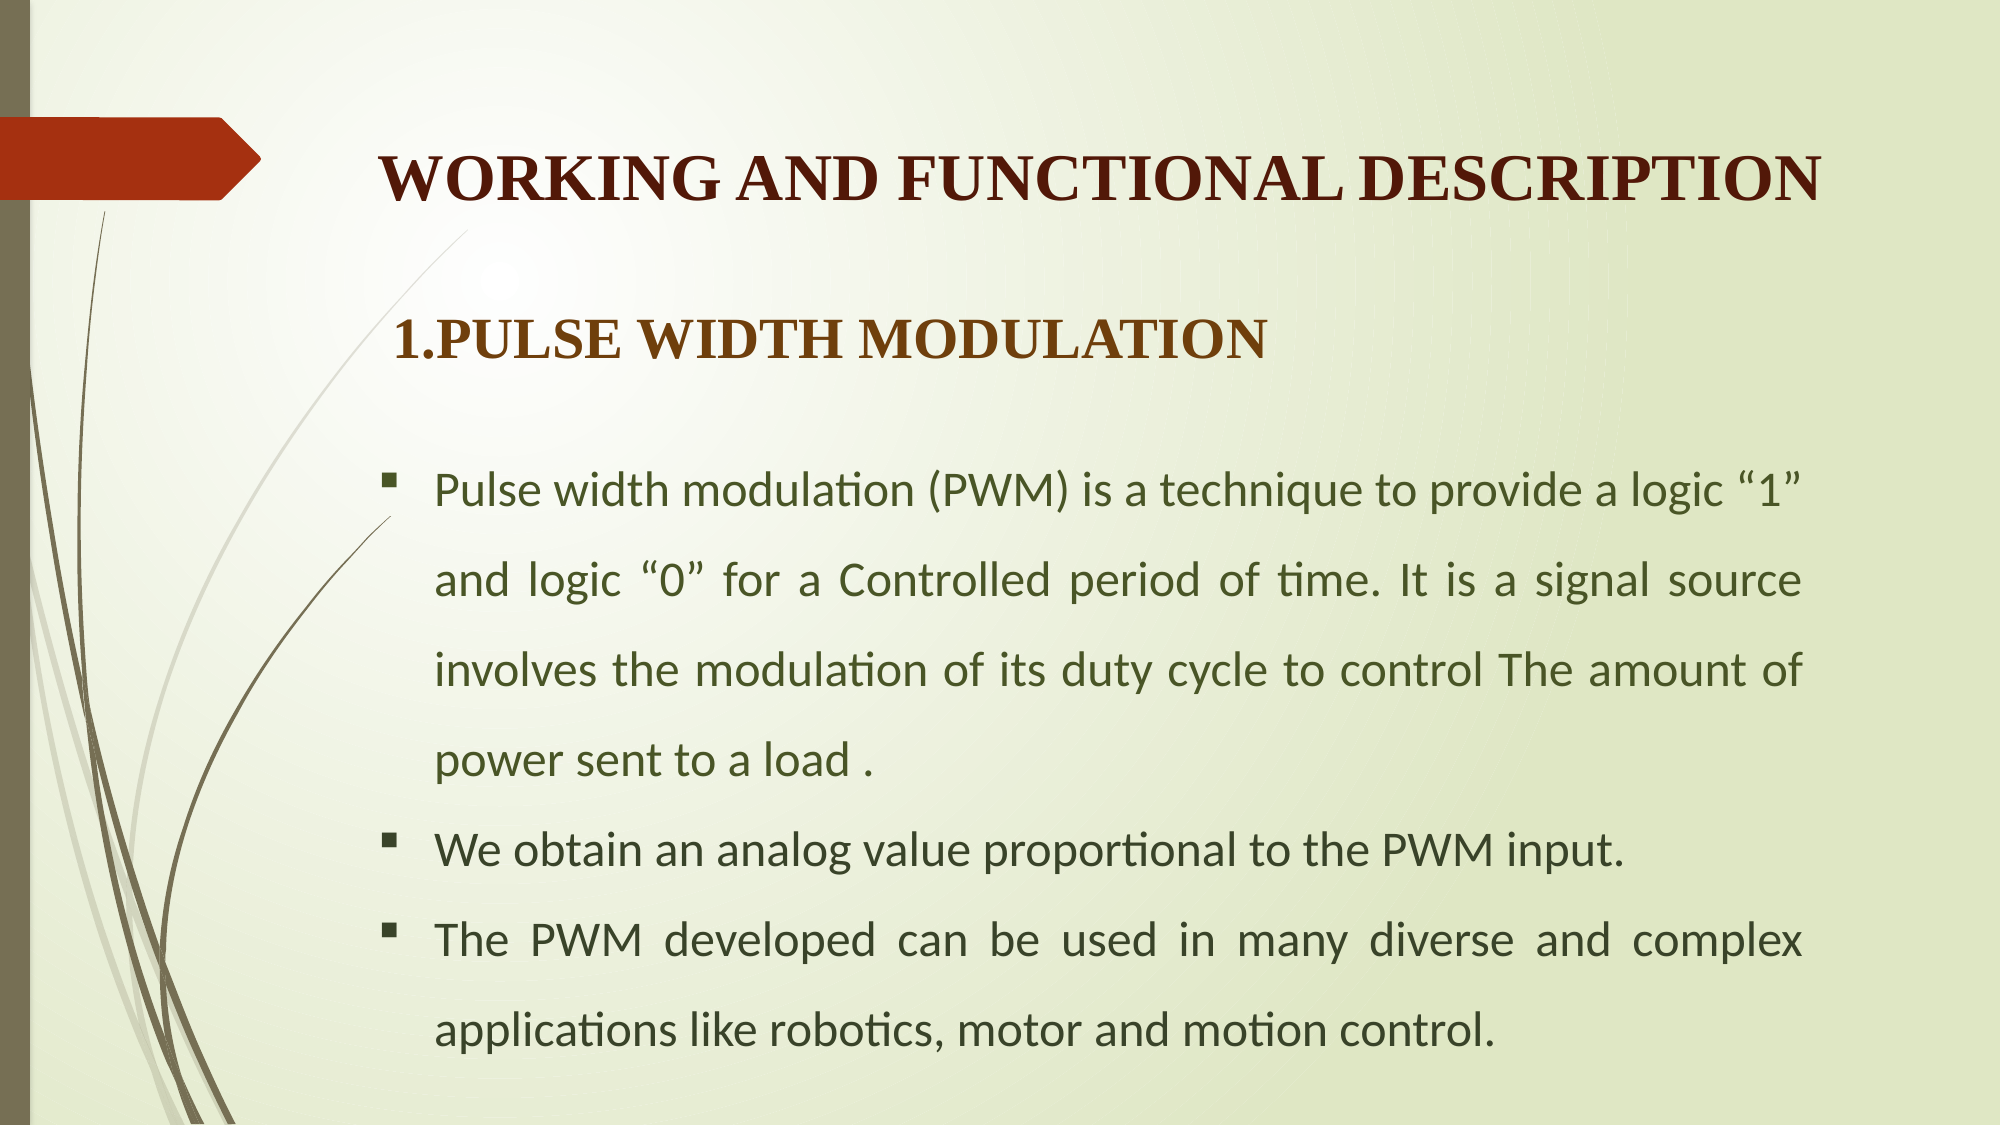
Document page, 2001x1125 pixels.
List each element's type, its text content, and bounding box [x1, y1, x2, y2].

text_box WORKING AND FUNCTIONAL DESCRIPTION [363, 126, 1850, 221]
text_box Pulse width modulation (PWM) is a technique to provide a logic “1” and logic “0” for a Controlled period of time. It is a signal source involves the modulation of its duty cycle to control The amount of power sent to a load . We obtain an analog value proportional to the PWM input. The PWM developed can be used in many diverse and complex applications like robotics, motor and motion control. [363, 418, 1819, 1124]
text_box 1.PULSE WIDTH MODULATION [363, 257, 1874, 378]
